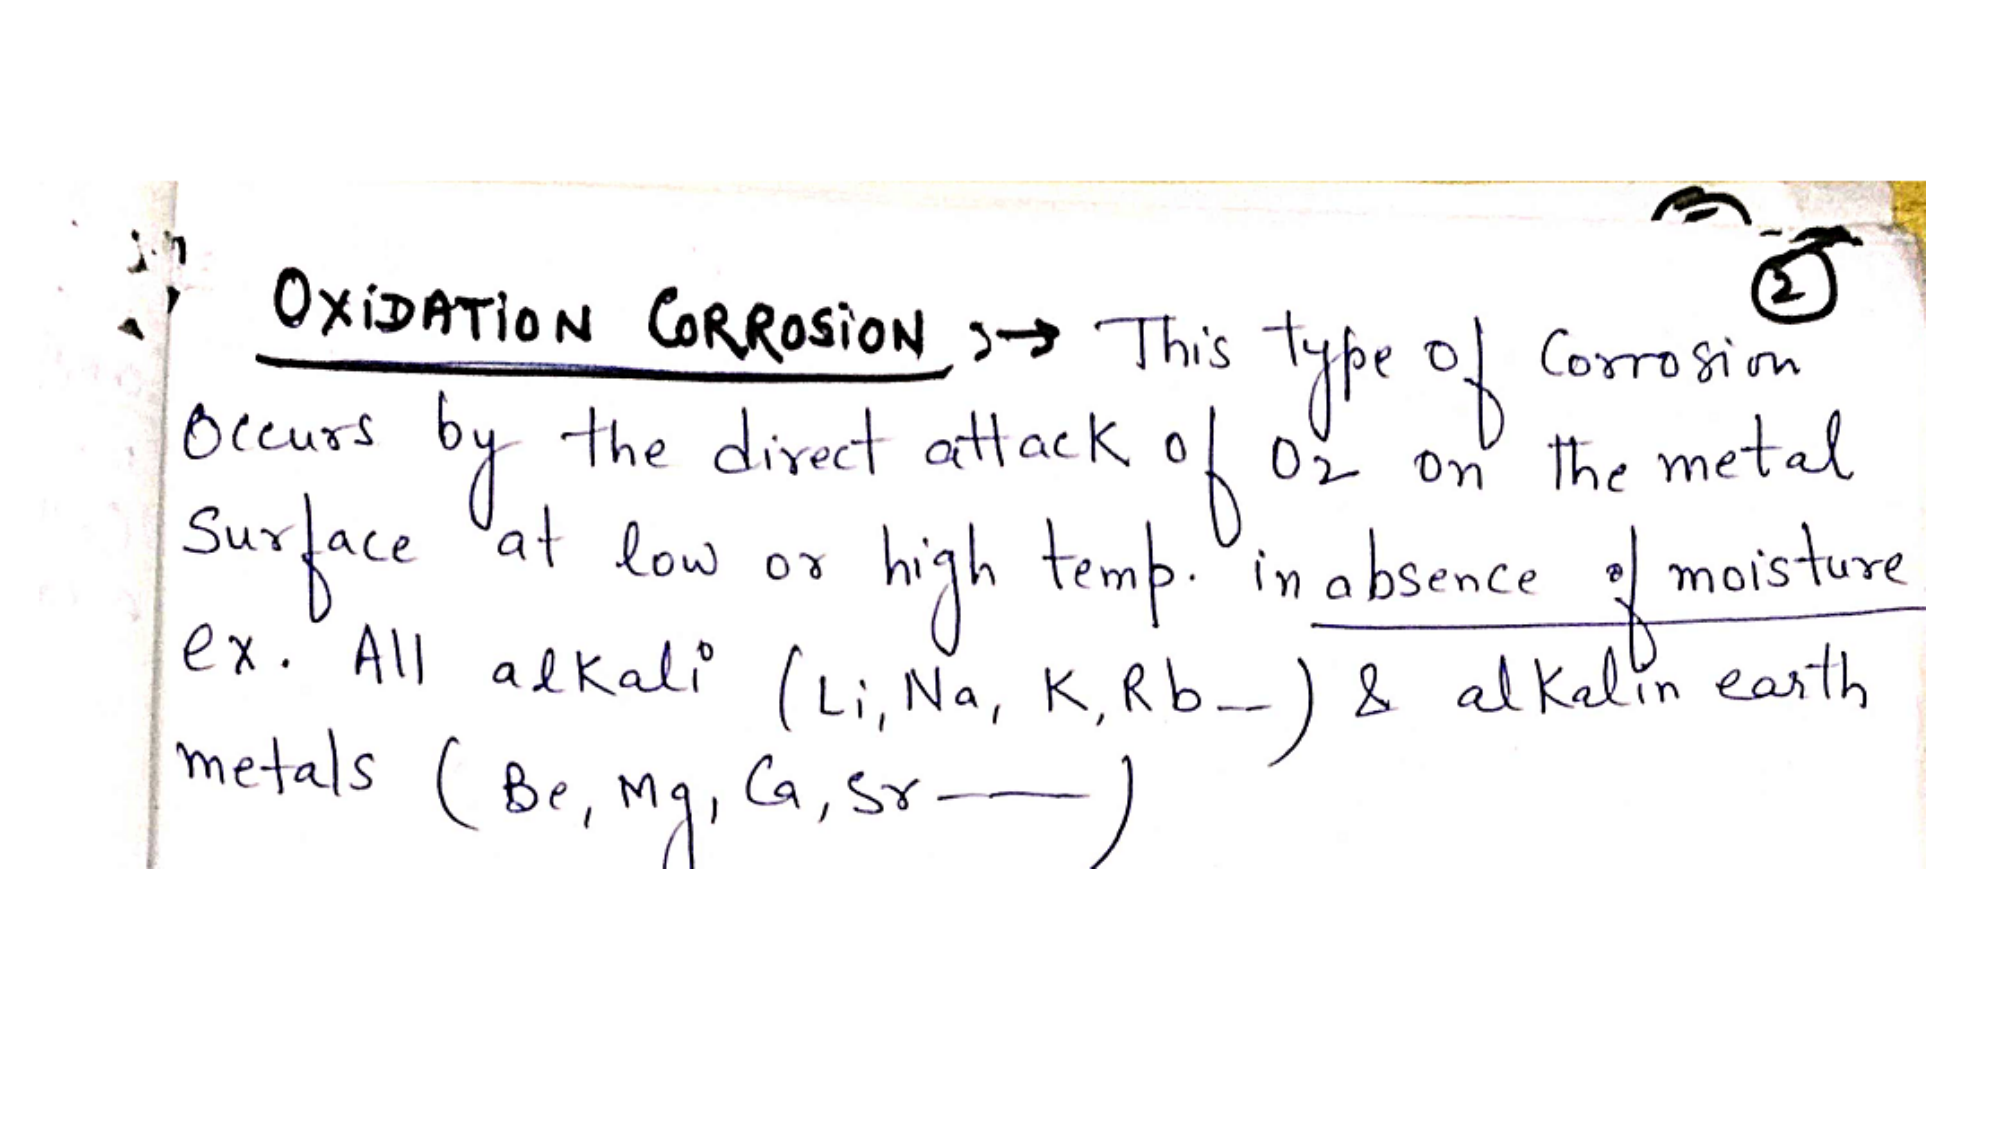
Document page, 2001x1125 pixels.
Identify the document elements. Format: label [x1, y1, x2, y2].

picture [39, 149, 1926, 869]
